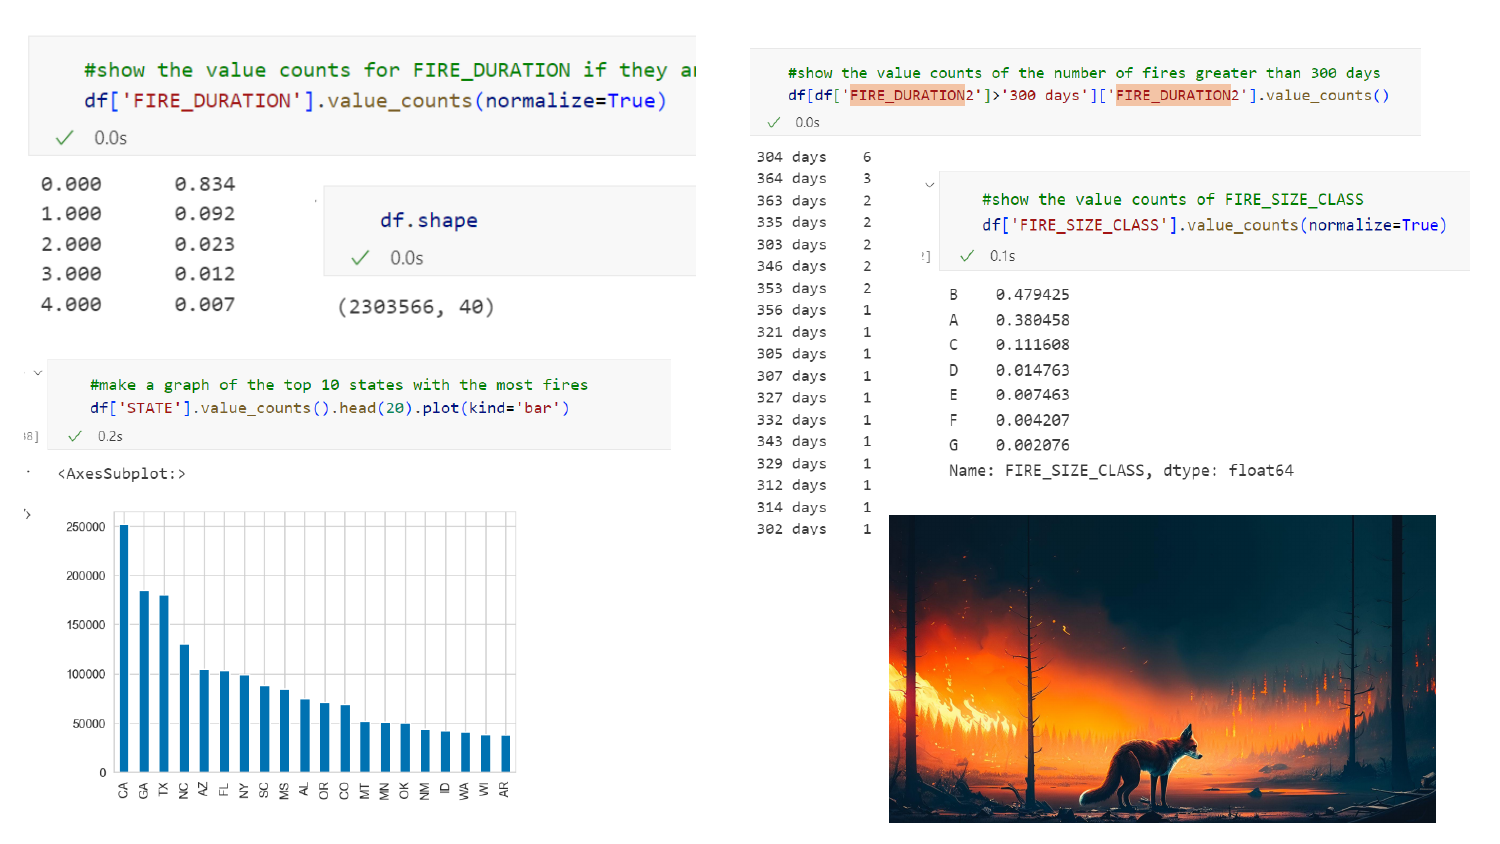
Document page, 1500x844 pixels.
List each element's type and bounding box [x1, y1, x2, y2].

picture [24, 24, 697, 338]
picture [749, 33, 1470, 824]
picture [24, 352, 671, 819]
